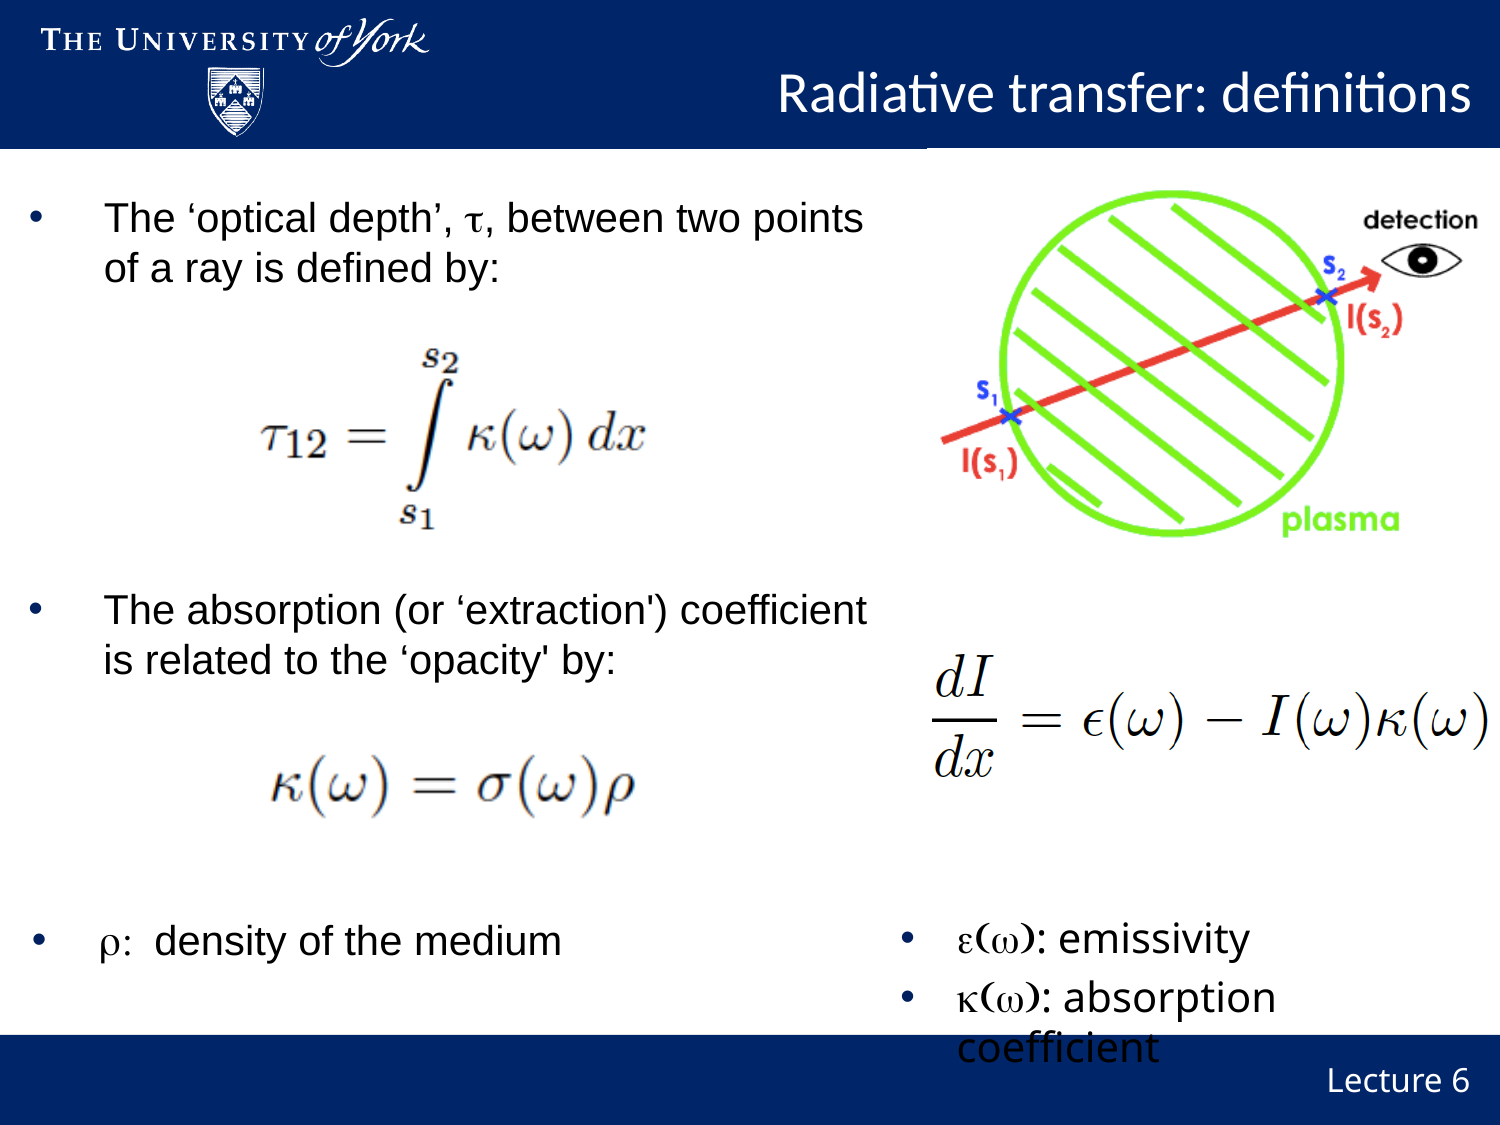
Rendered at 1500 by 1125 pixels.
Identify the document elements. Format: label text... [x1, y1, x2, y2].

picture [251, 720, 656, 851]
text_box Lecture 6 [1297, 1052, 1500, 1107]
picture [239, 316, 668, 541]
text_box r: density of the medium [17, 906, 851, 972]
picture [41, 18, 430, 138]
text_box Radiative transfer: definitions [407, 26, 1500, 266]
text_box The absorption (or ‘extraction') coefficient is related to the ‘opacity' by: [0, 575, 909, 691]
text_box The ‘optical depth’, t, between two points of a ray is defined by: [0, 183, 910, 299]
picture [914, 638, 1500, 799]
picture [926, 148, 1500, 583]
text_box e(w): emissivity k(w): absorption coefficient [885, 904, 1500, 1079]
